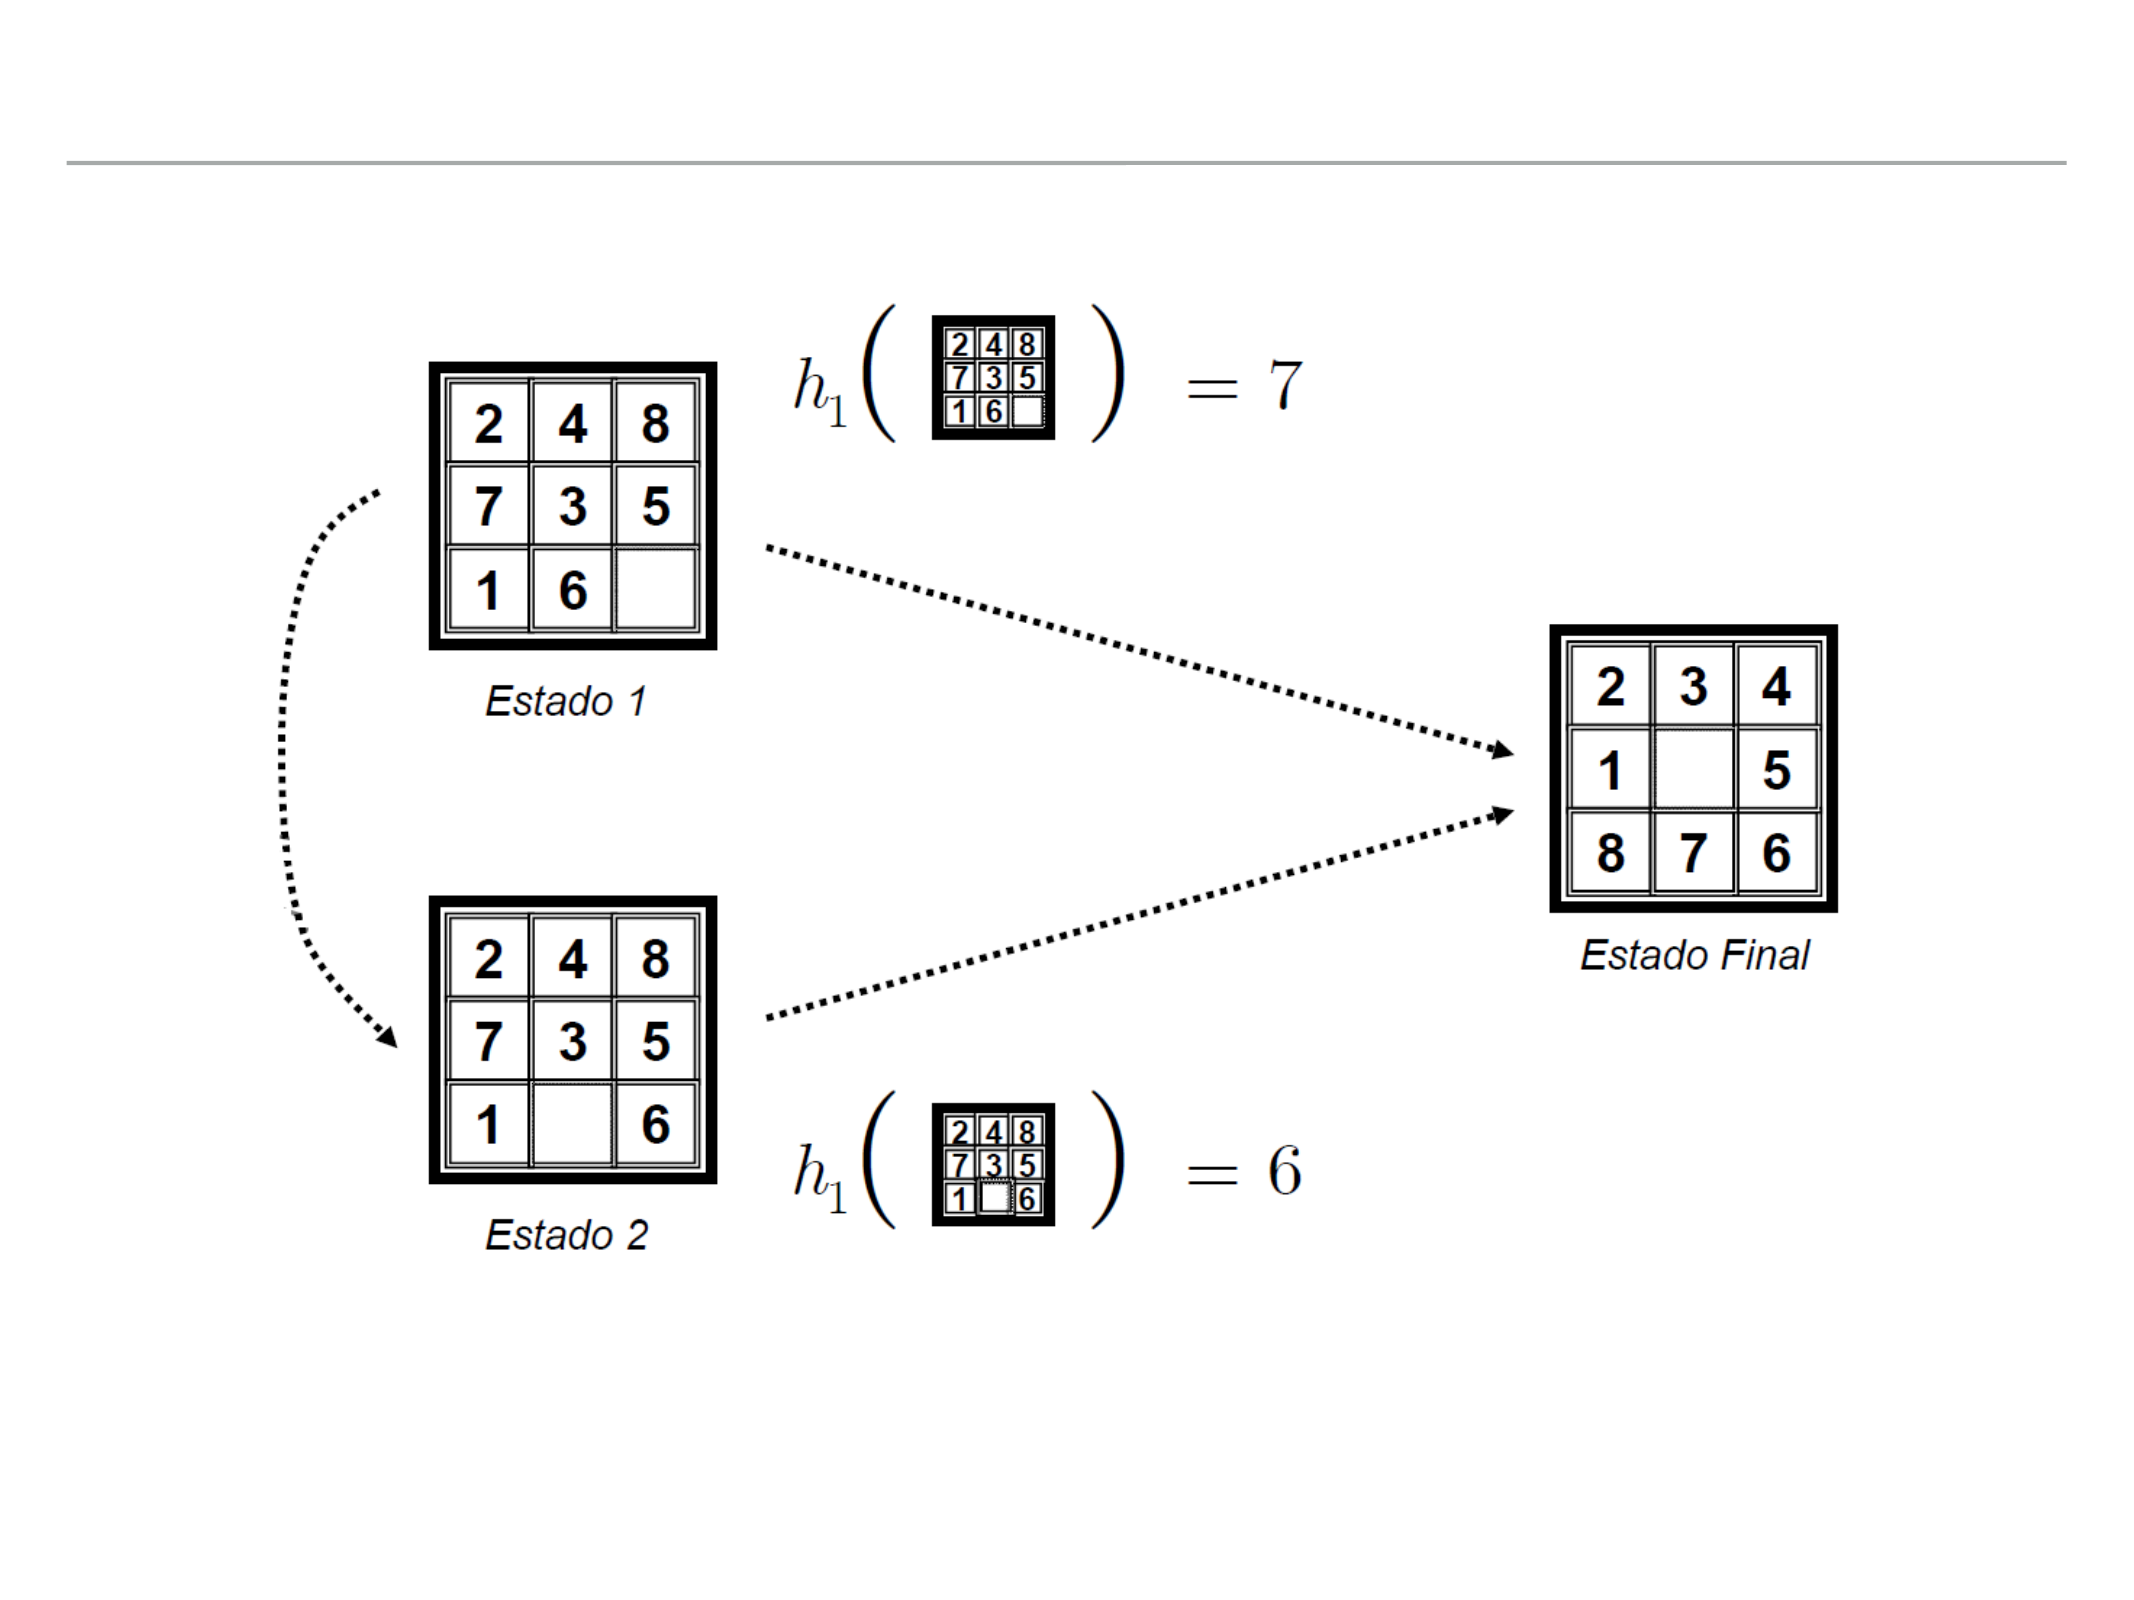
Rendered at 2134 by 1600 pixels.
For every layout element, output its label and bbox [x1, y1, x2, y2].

picture [257, 298, 1876, 1302]
